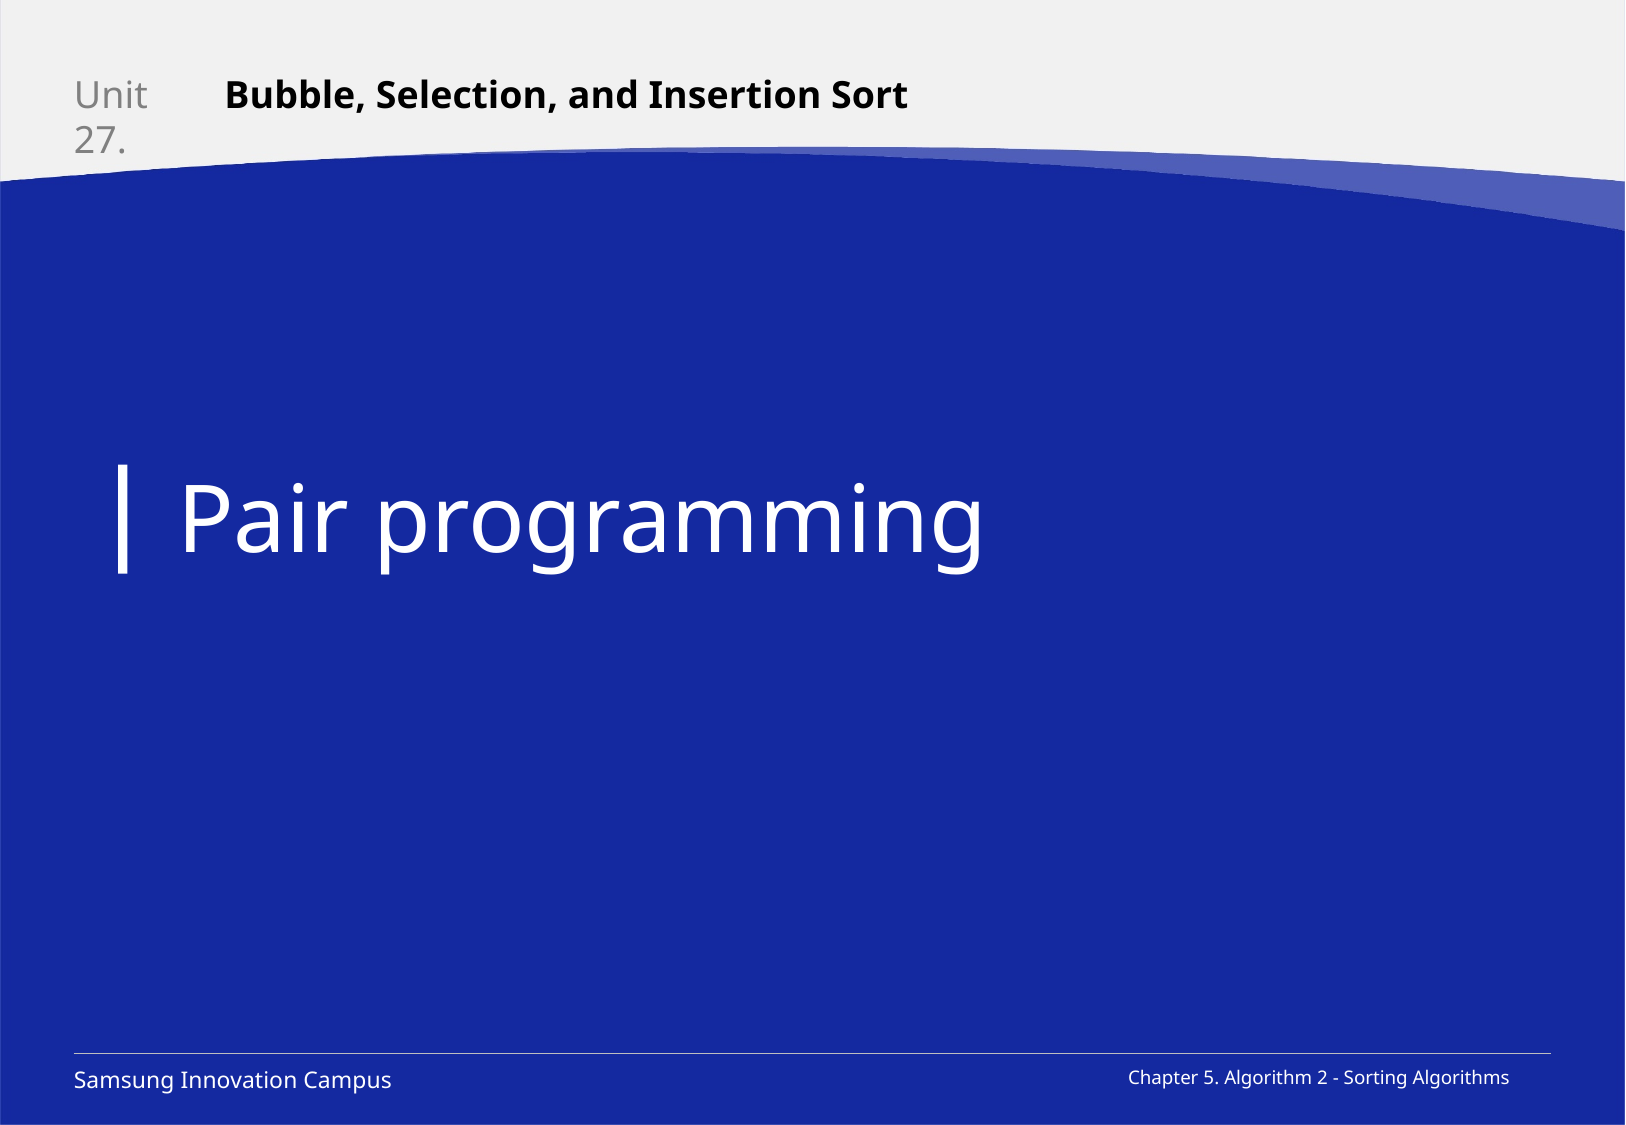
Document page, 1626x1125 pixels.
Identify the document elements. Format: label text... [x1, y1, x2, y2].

text_box [117, 463, 128, 575]
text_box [74, 71, 1381, 117]
text_box Pair programming [176, 458, 1487, 573]
picture [0, 0, 1625, 1125]
